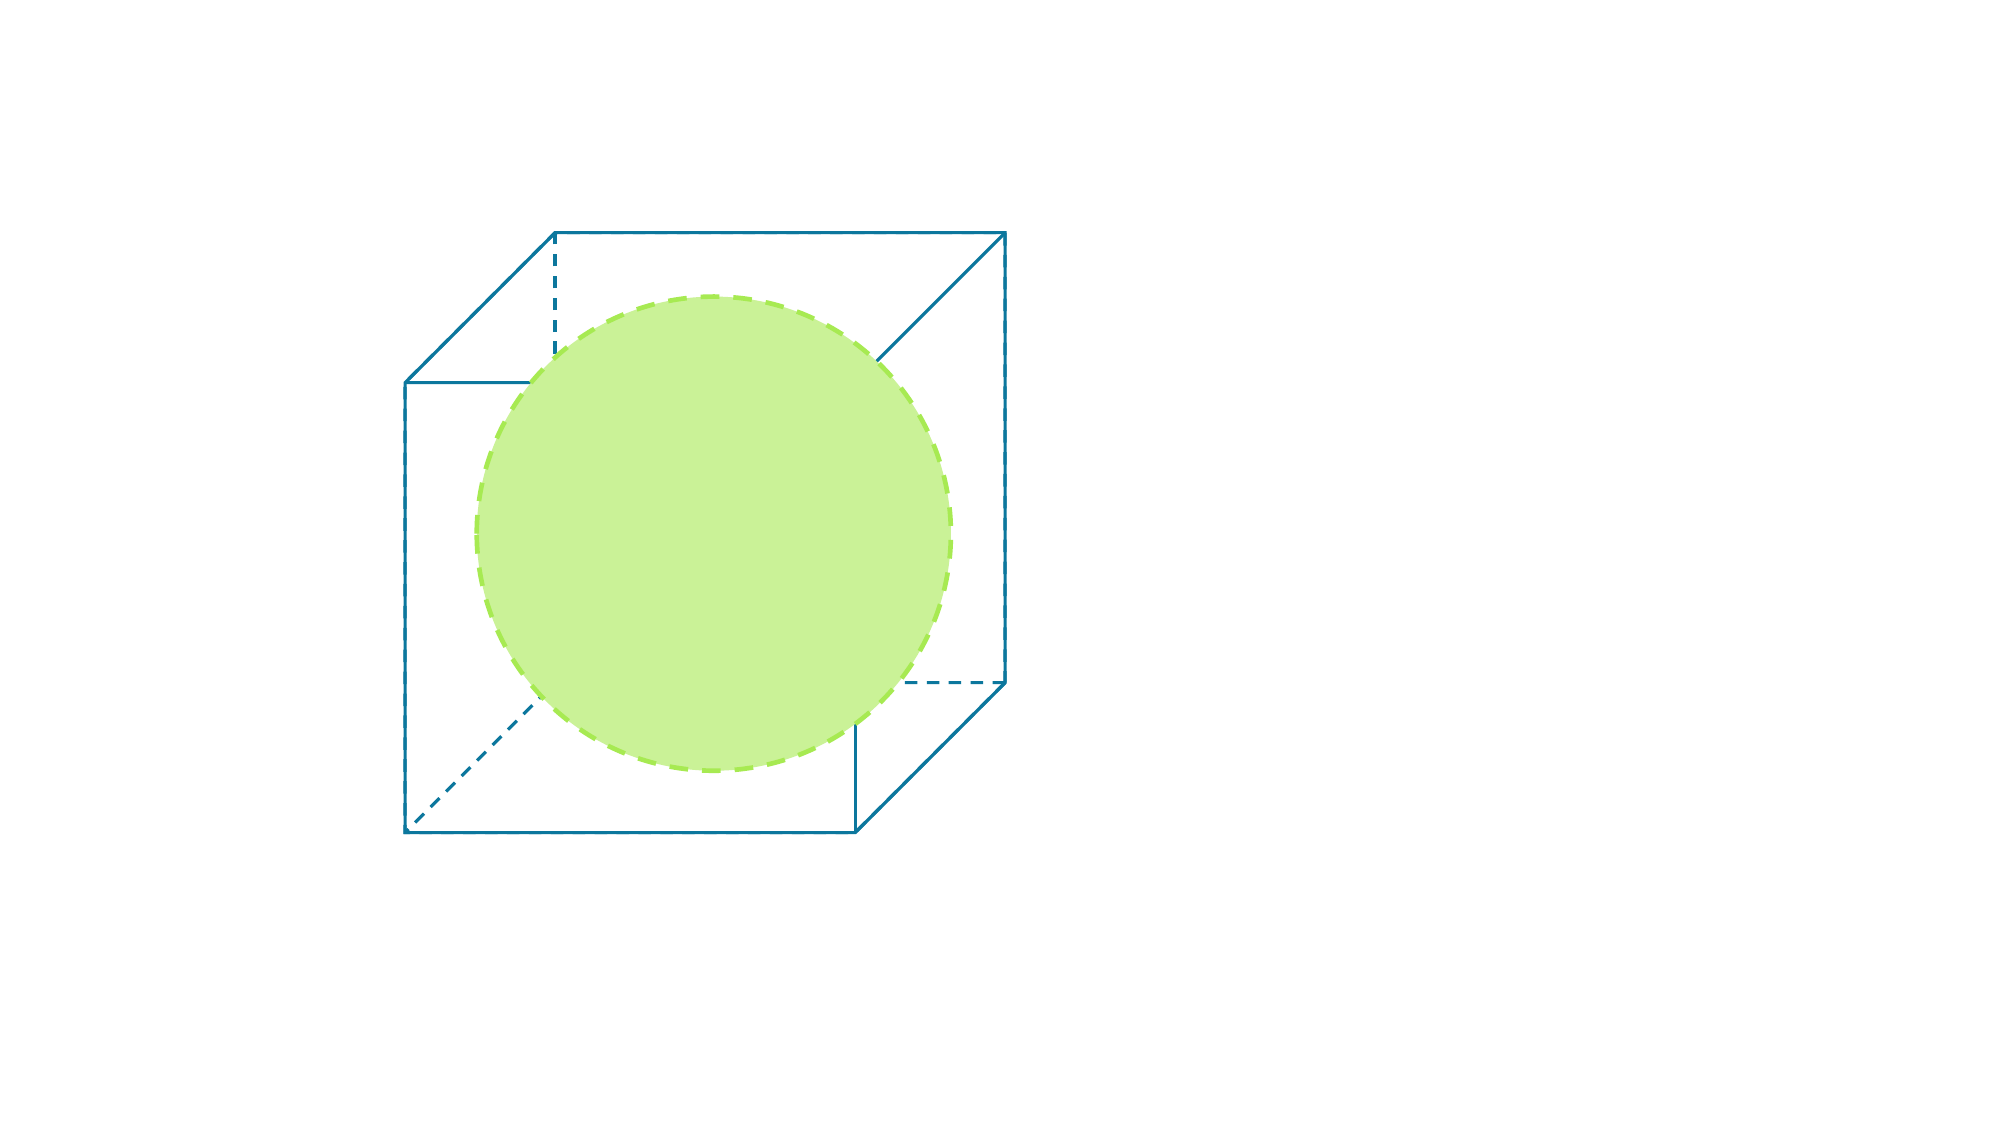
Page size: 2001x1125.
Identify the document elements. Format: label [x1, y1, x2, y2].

text_box [405, 232, 1006, 833]
